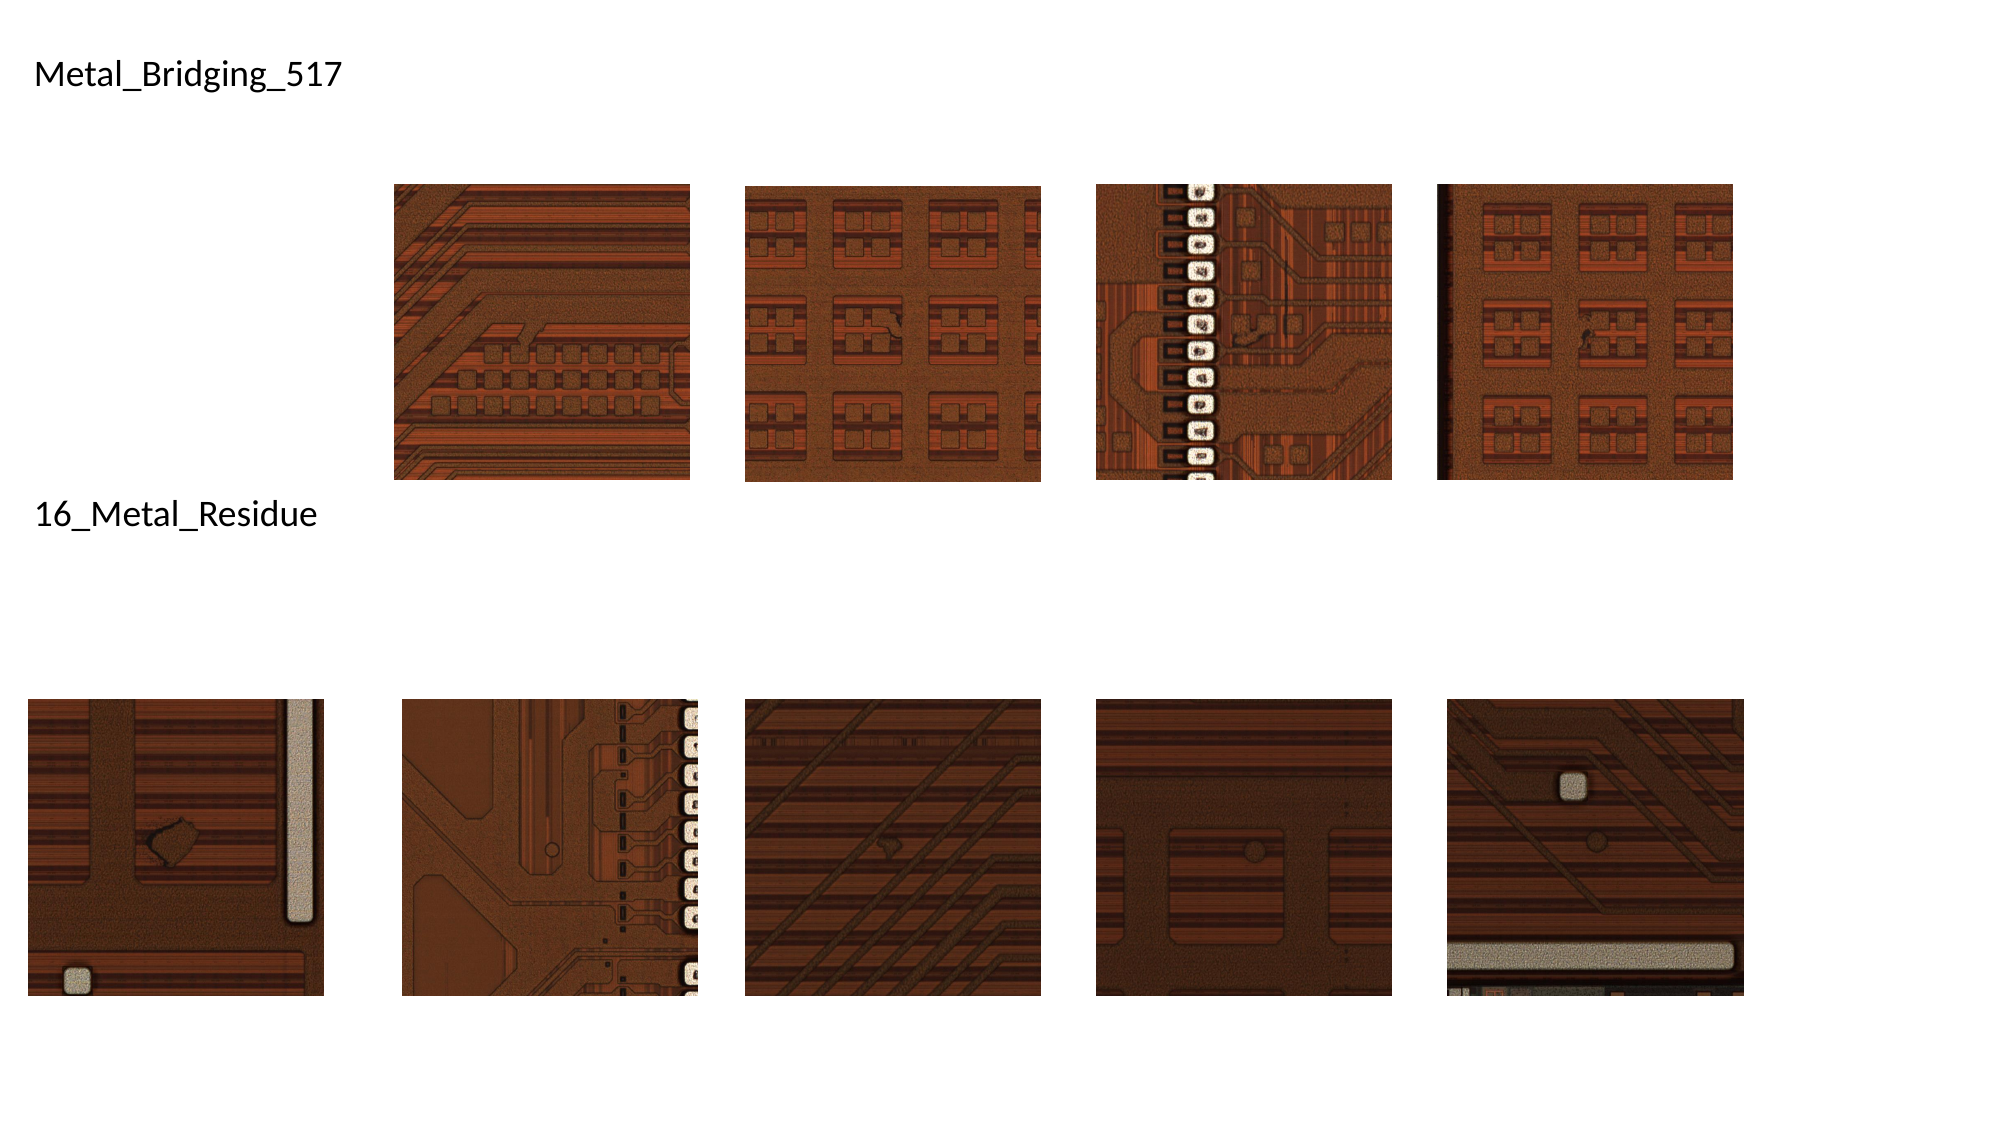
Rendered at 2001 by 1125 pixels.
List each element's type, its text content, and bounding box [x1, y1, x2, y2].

picture [394, 183, 690, 480]
picture [1447, 699, 1744, 996]
picture [1437, 183, 1733, 480]
picture [745, 186, 1041, 482]
picture [402, 699, 698, 996]
picture [1096, 699, 1392, 996]
picture [1096, 183, 1392, 480]
text_box 16_Metal_Residue [19, 481, 334, 542]
picture [745, 699, 1041, 996]
text_box Metal_Bridging_517 [19, 41, 358, 101]
picture [28, 699, 324, 996]
